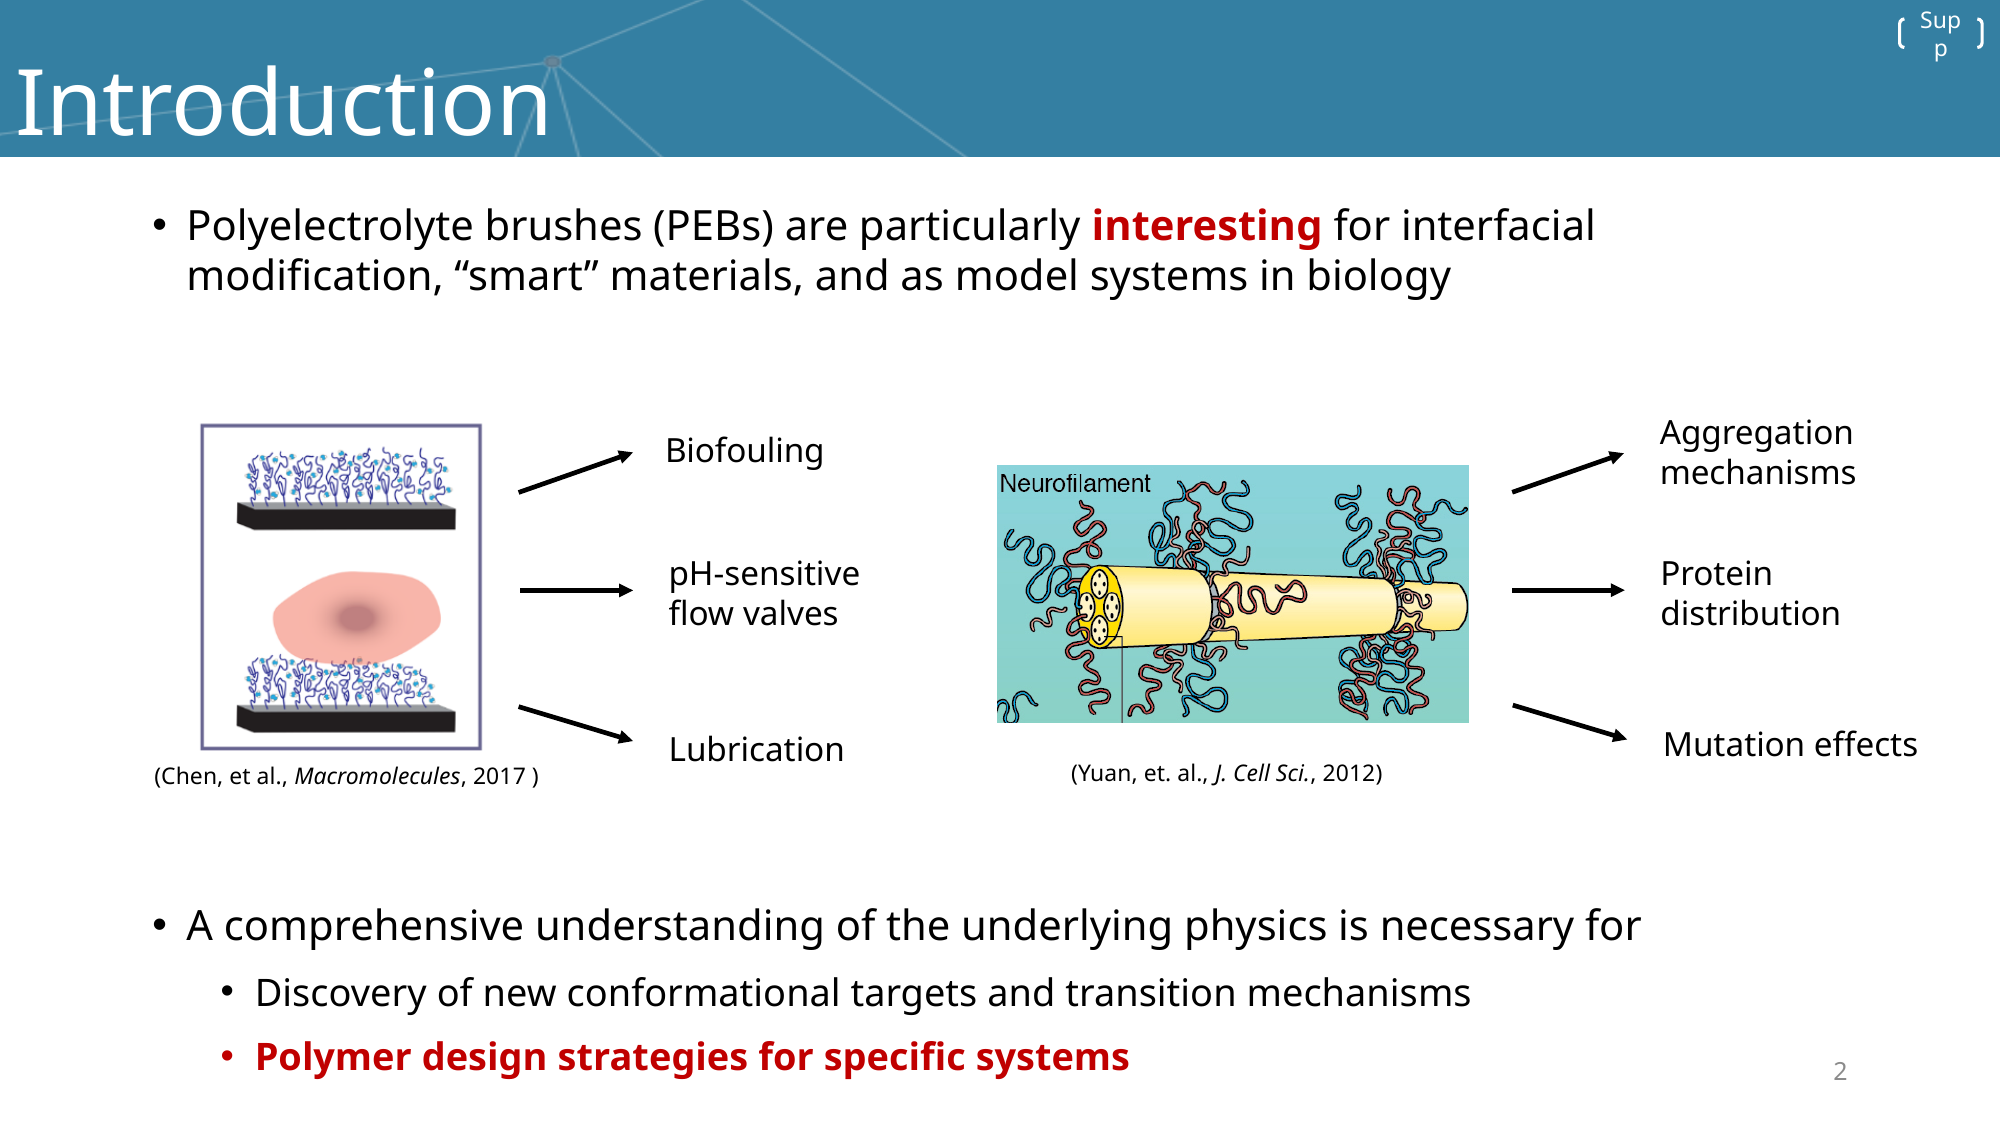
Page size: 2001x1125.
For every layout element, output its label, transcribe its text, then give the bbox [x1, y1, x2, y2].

title Introduction [0, 23, 1725, 155]
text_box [137, 422, 966, 798]
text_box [997, 404, 1958, 795]
slide_number 2 [1412, 1042, 1863, 1103]
list Polyelectrolyte brushes (PEBs) are particularly interesting for interfacial modification, “smart” materials, and as model systems in biology A comprehensive understanding of the underlying physics is necessary for Discovery of new conformational targets and transition mechanisms Polymer design strategies for specific systems [137, 191, 1863, 1090]
